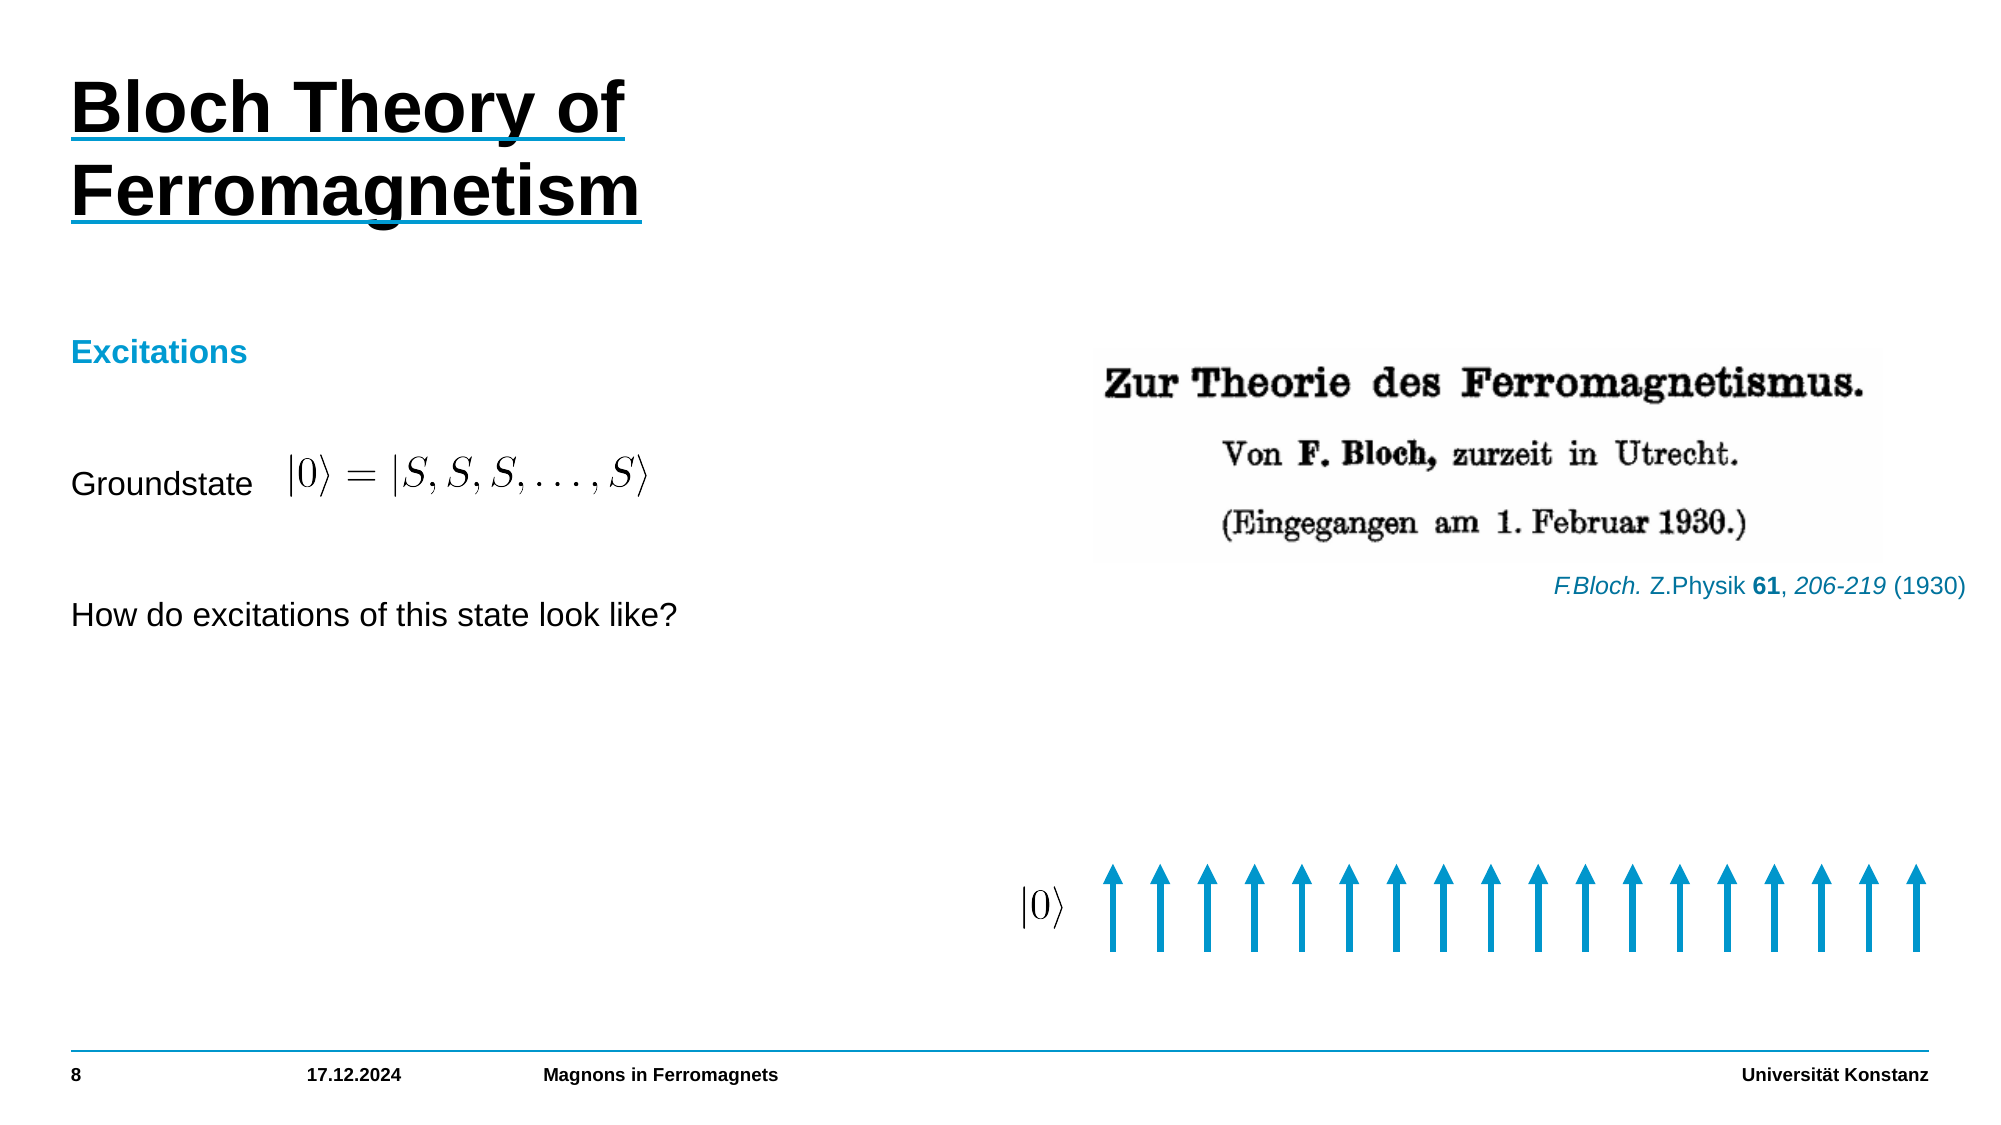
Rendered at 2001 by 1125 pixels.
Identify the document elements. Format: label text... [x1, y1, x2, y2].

picture [1093, 348, 1884, 563]
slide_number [306, 1058, 512, 1094]
list Excitations Groundstate How do excitations of this state look like? [70, 326, 985, 1000]
slide_number 8 [70, 1058, 276, 1094]
picture [1023, 886, 1063, 929]
text_box F.Bloch. Z.Physik 61, 206-219 (1930) [1539, 562, 1982, 608]
picture [290, 454, 647, 497]
footer Magnons in Ferromagnets [543, 1058, 1489, 1094]
title Bloch Theory of Ferromagnetism [70, 66, 1402, 268]
